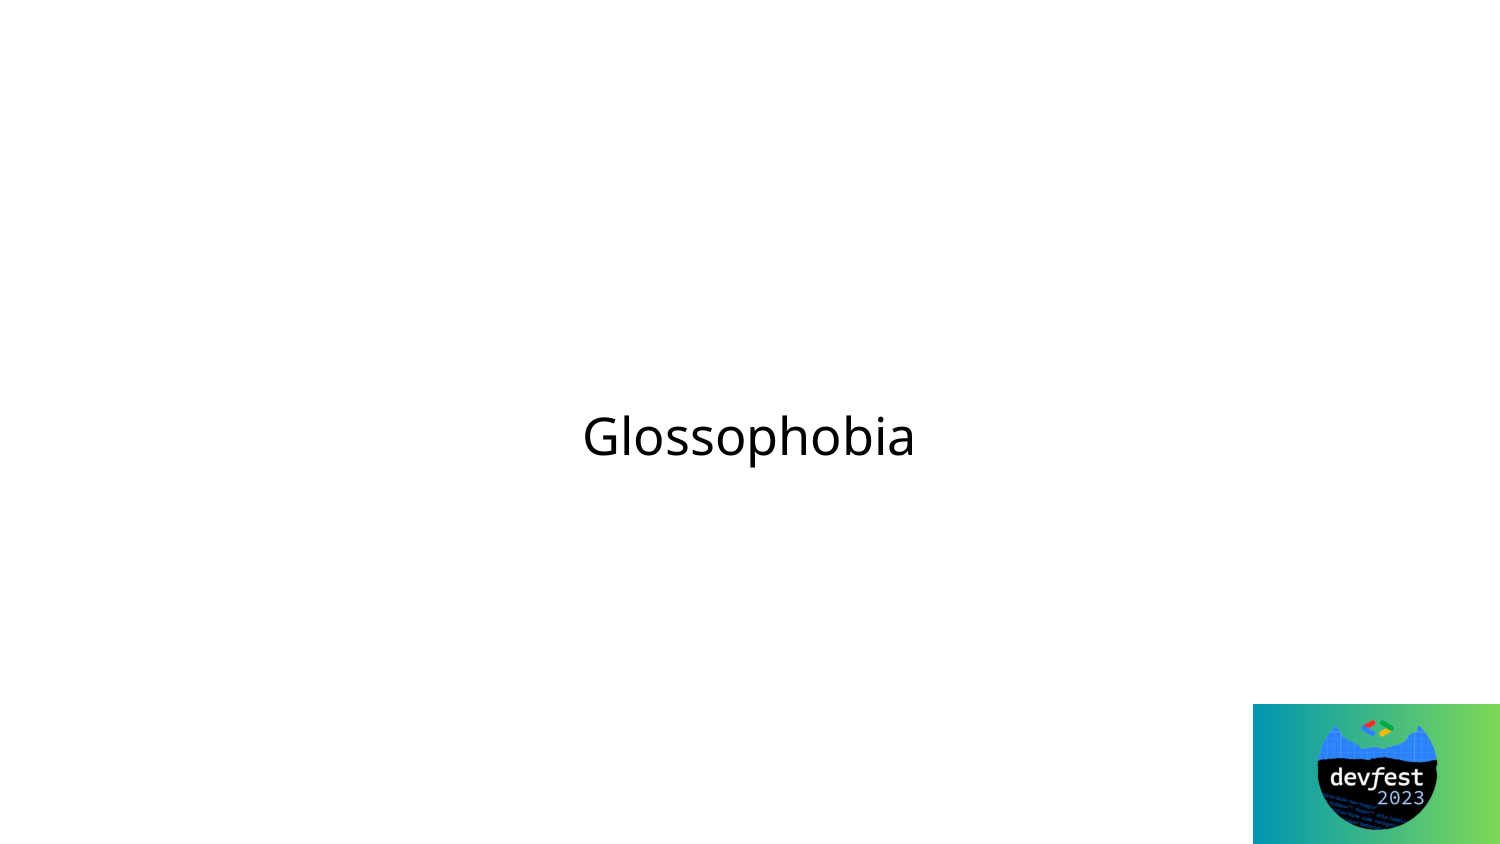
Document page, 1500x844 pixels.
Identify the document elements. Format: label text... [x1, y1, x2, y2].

title Glossophobia [51, 384, 1449, 616]
picture [1252, 704, 1500, 844]
